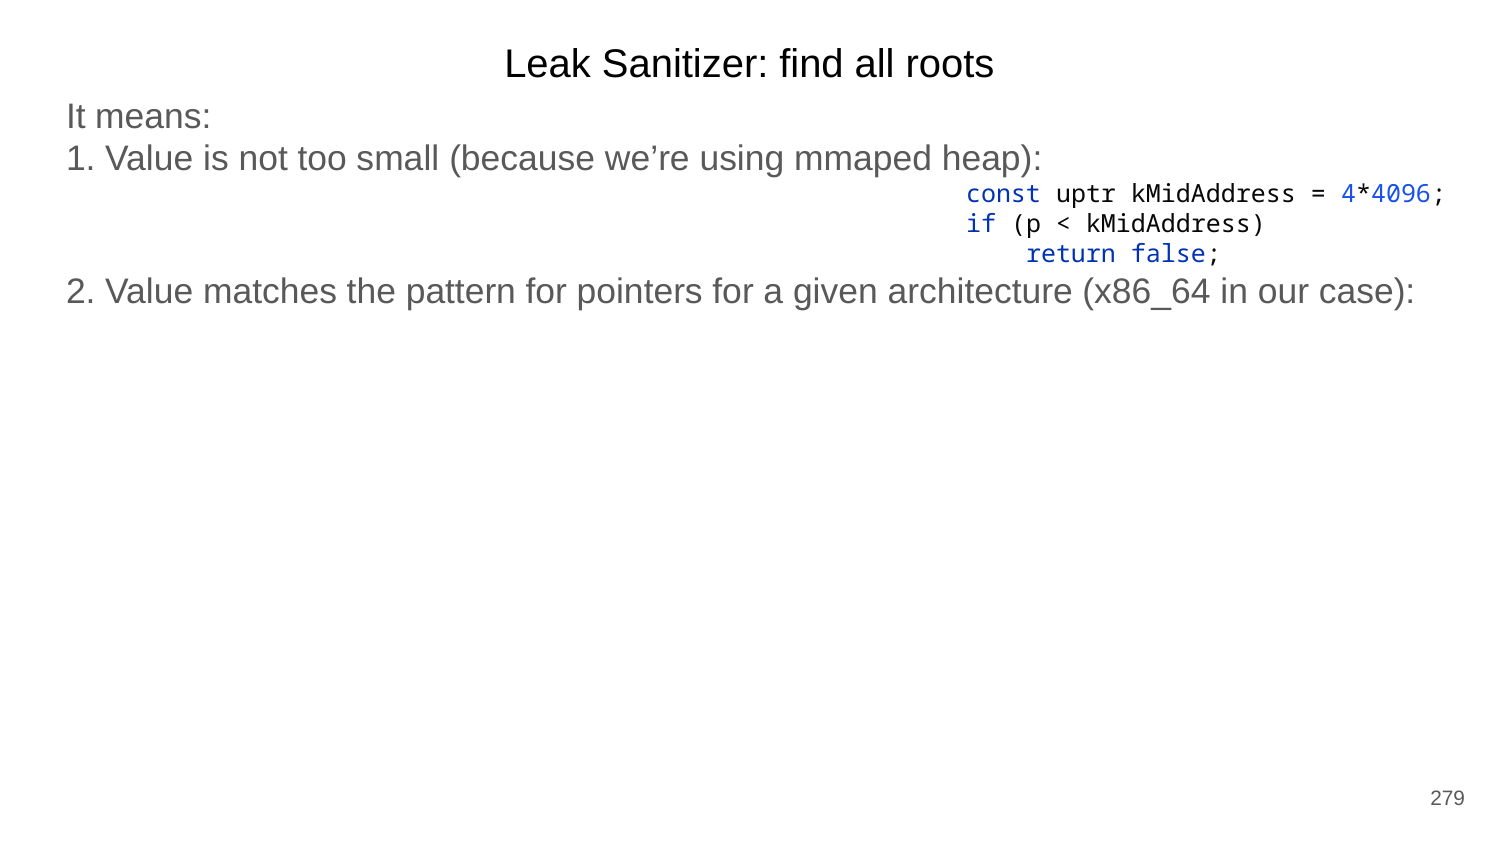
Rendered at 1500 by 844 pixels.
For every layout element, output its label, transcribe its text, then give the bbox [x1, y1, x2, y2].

slide_number 279 [1389, 764, 1480, 830]
text_box Leak Sanitizer: find all roots [51, 22, 1449, 101]
text_box It means: 1. Value is not too small (because we’re using mmaped heap): const uptr kMidAddress = 4*4096; if (p < kMidAddress) return false; 2. Value matches the pattern for pointers for a given architecture (x86_64 in our case): [51, 77, 1480, 812]
